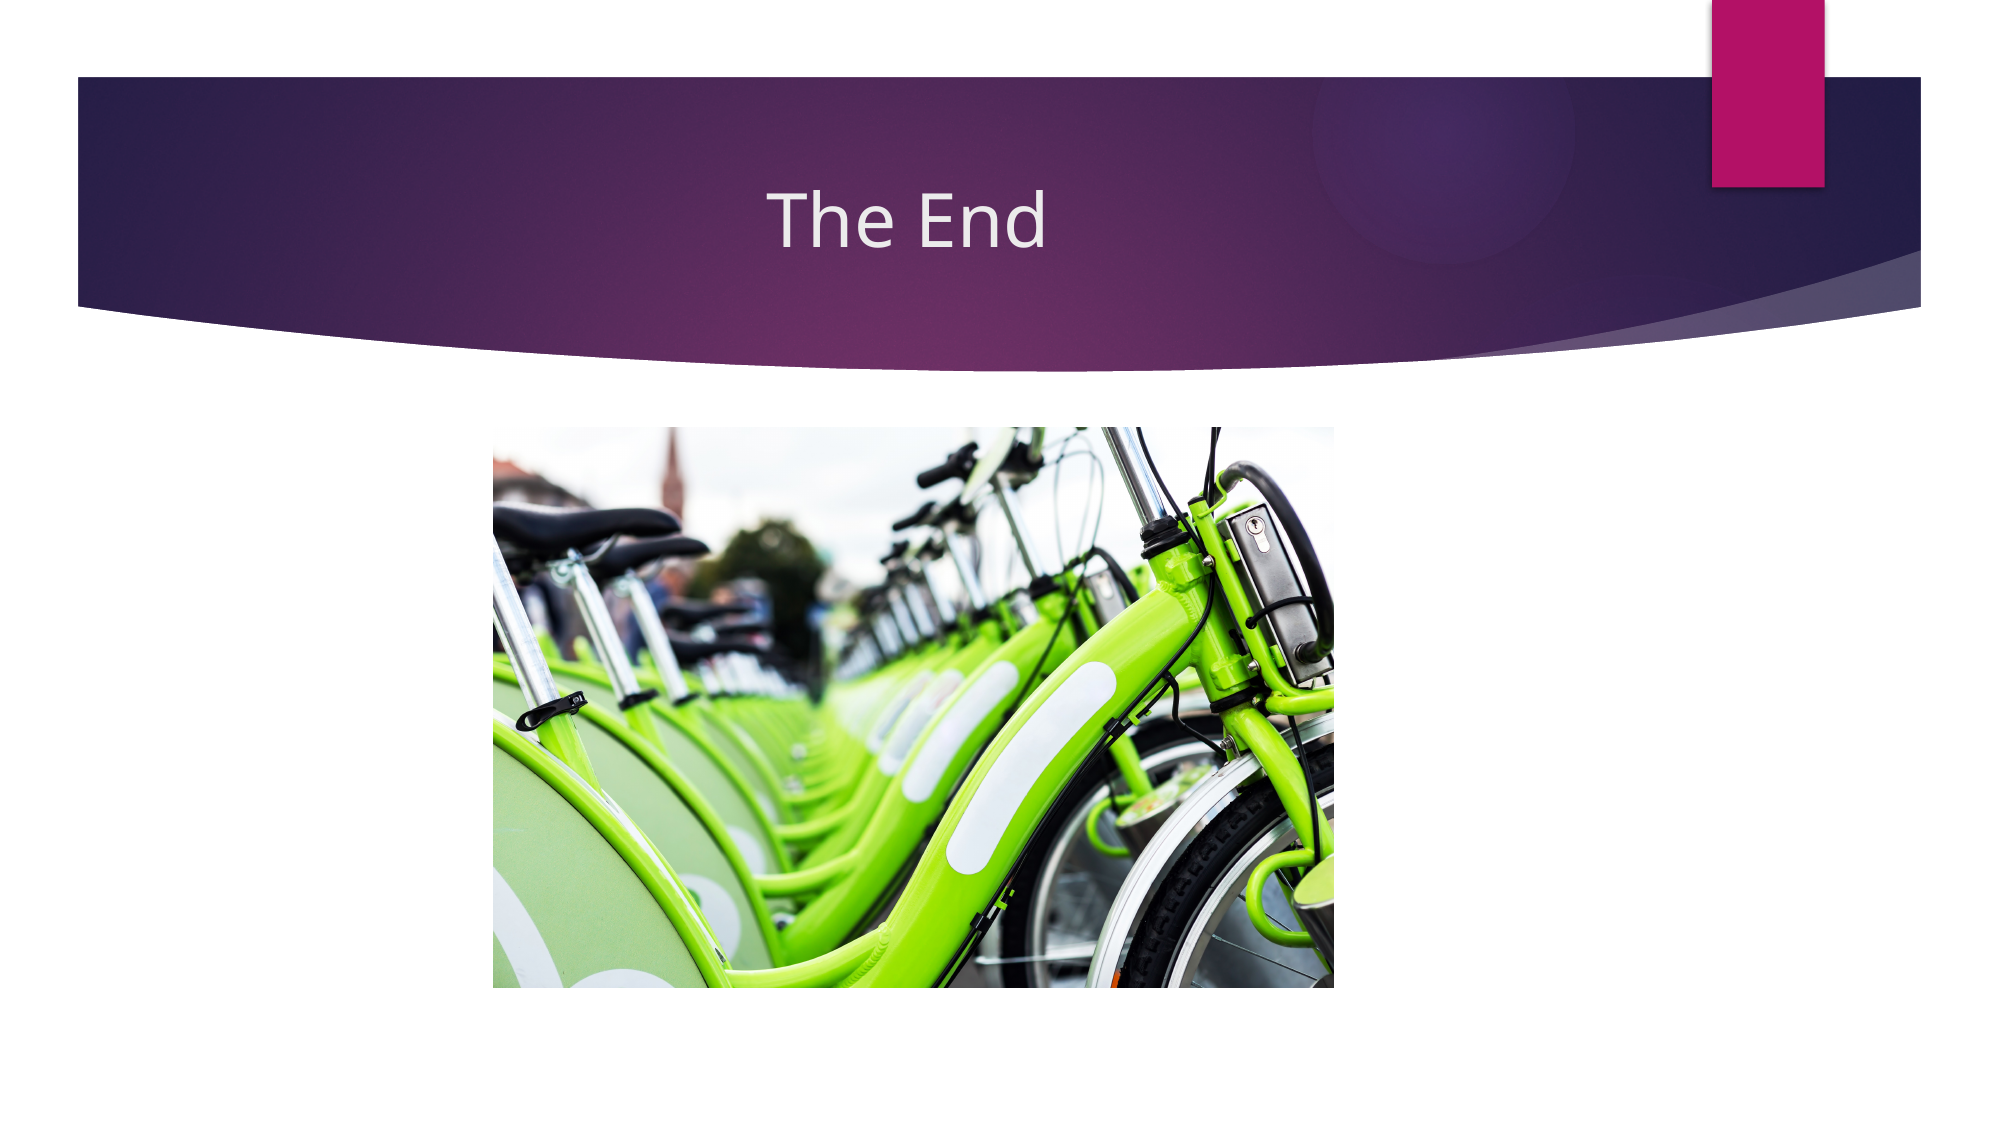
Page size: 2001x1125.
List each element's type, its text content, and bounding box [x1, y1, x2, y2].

title The End [189, 159, 1627, 276]
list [492, 426, 1334, 988]
